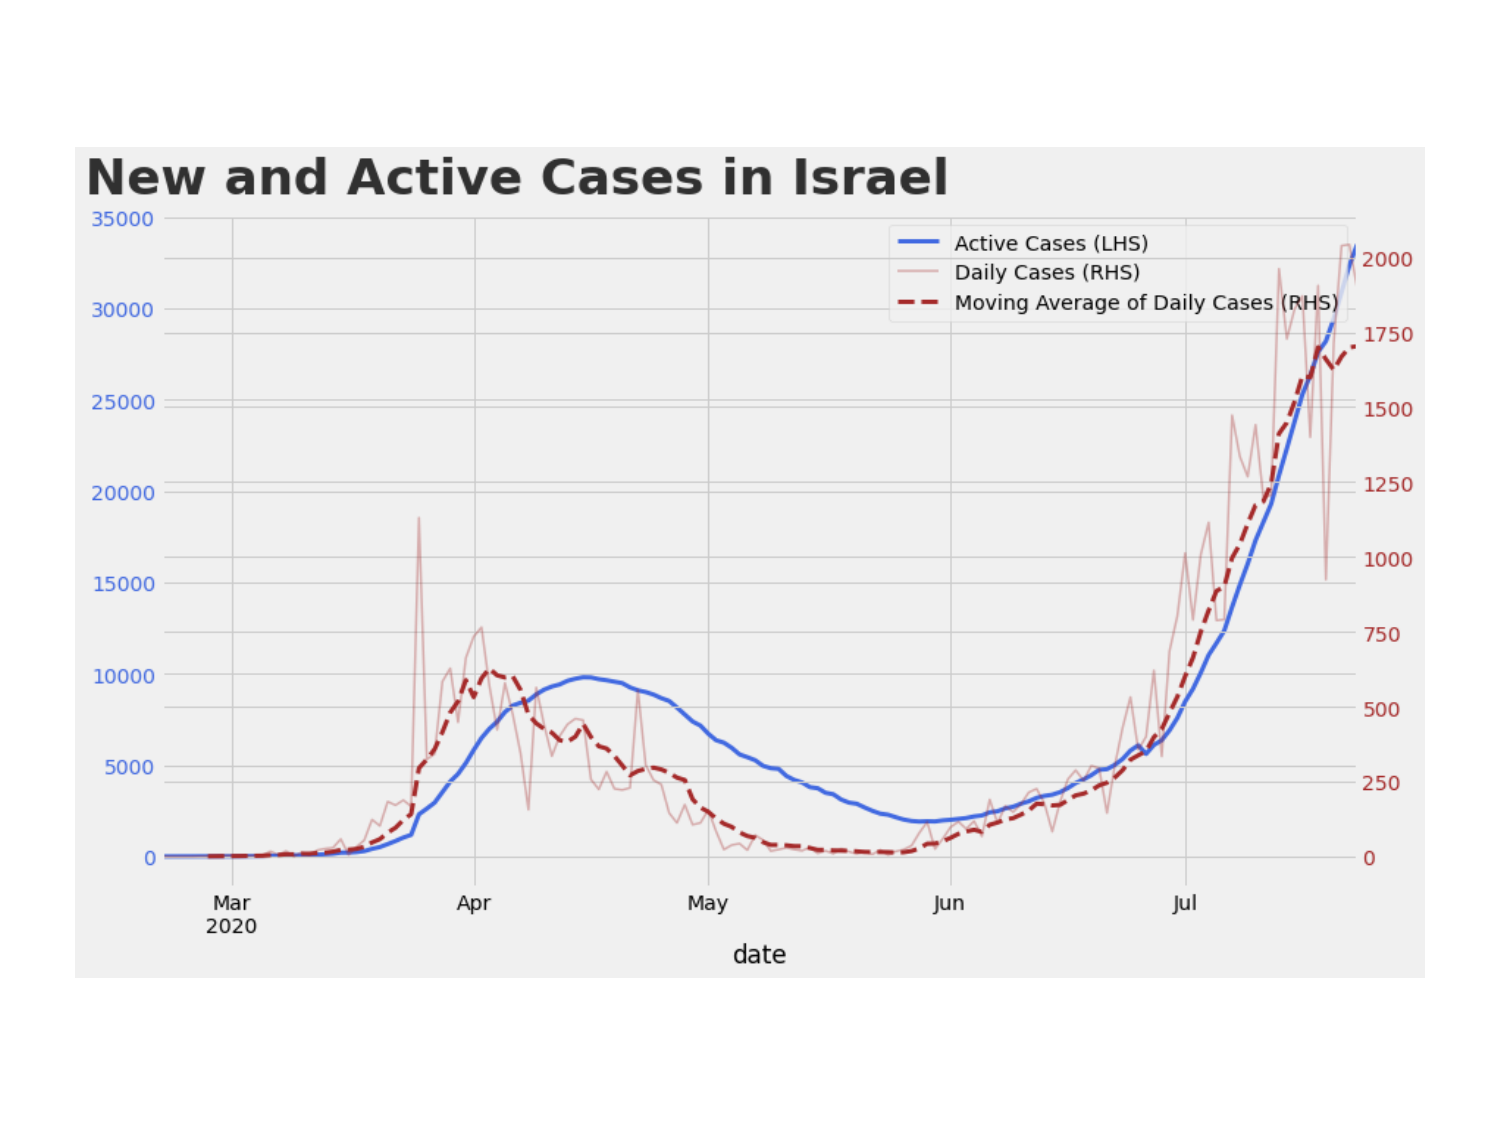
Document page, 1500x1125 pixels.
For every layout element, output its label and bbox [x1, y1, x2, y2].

picture [74, 146, 1426, 979]
